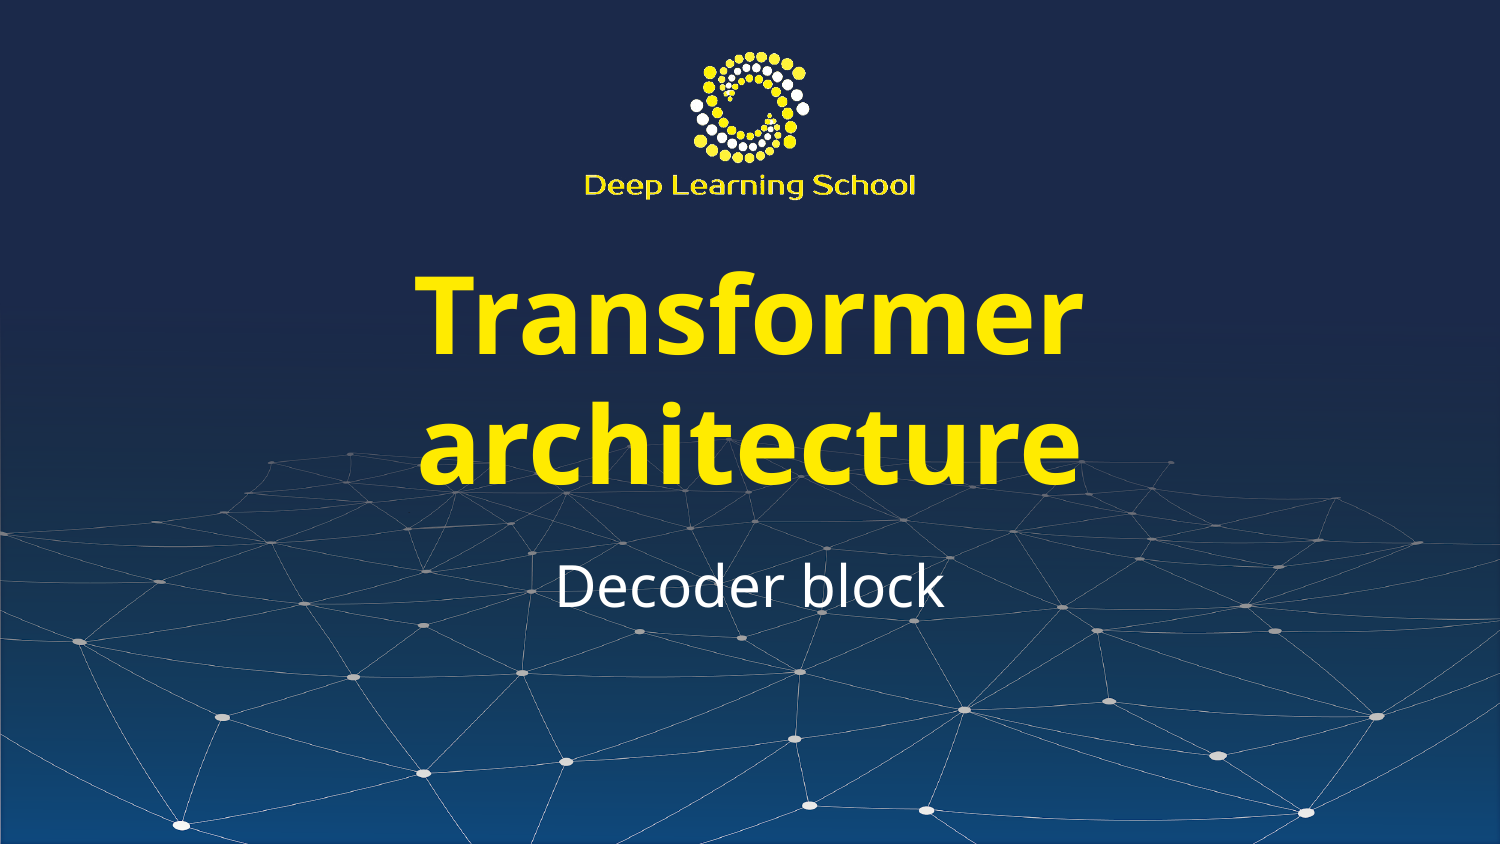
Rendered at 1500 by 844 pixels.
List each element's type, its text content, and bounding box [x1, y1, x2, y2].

title Transformer architecture [51, 184, 1449, 521]
picture [0, 0, 1500, 844]
subtitle Decoder block [51, 534, 1449, 665]
